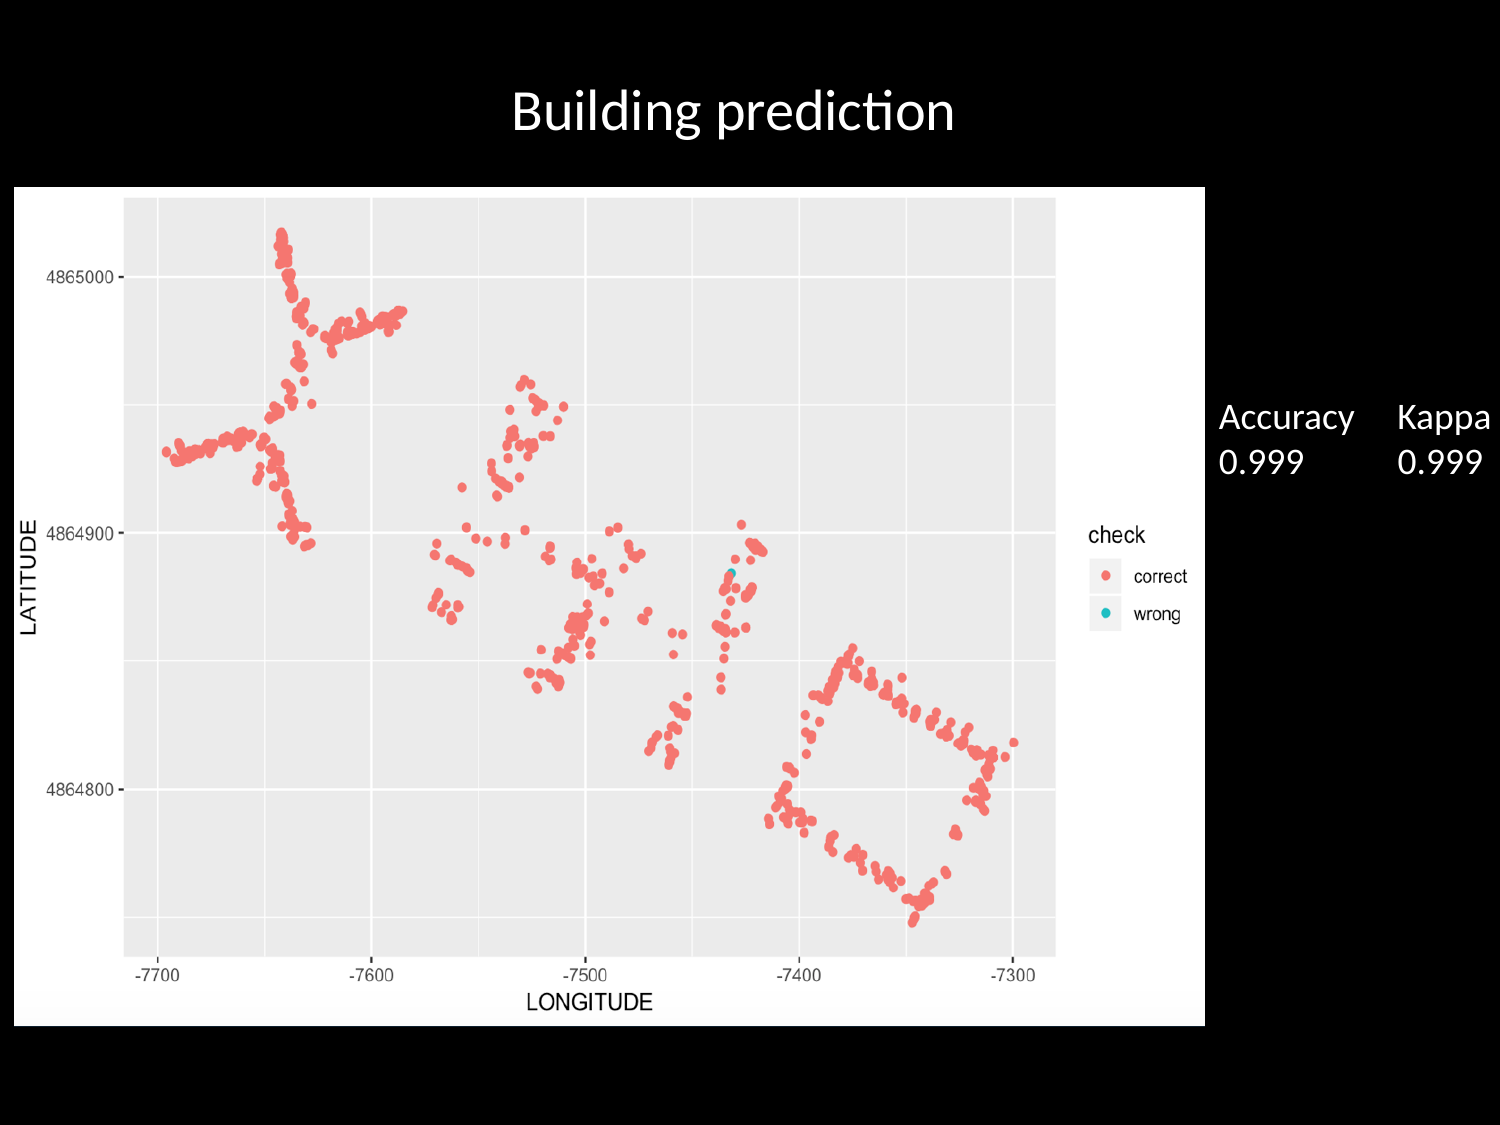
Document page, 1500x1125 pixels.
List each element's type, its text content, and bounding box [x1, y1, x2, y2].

text_box Accuracy Kappa 0.999 0.999 [1210, 384, 1500, 490]
picture [14, 187, 1205, 1027]
text_box Building prediction [383, 64, 1098, 150]
